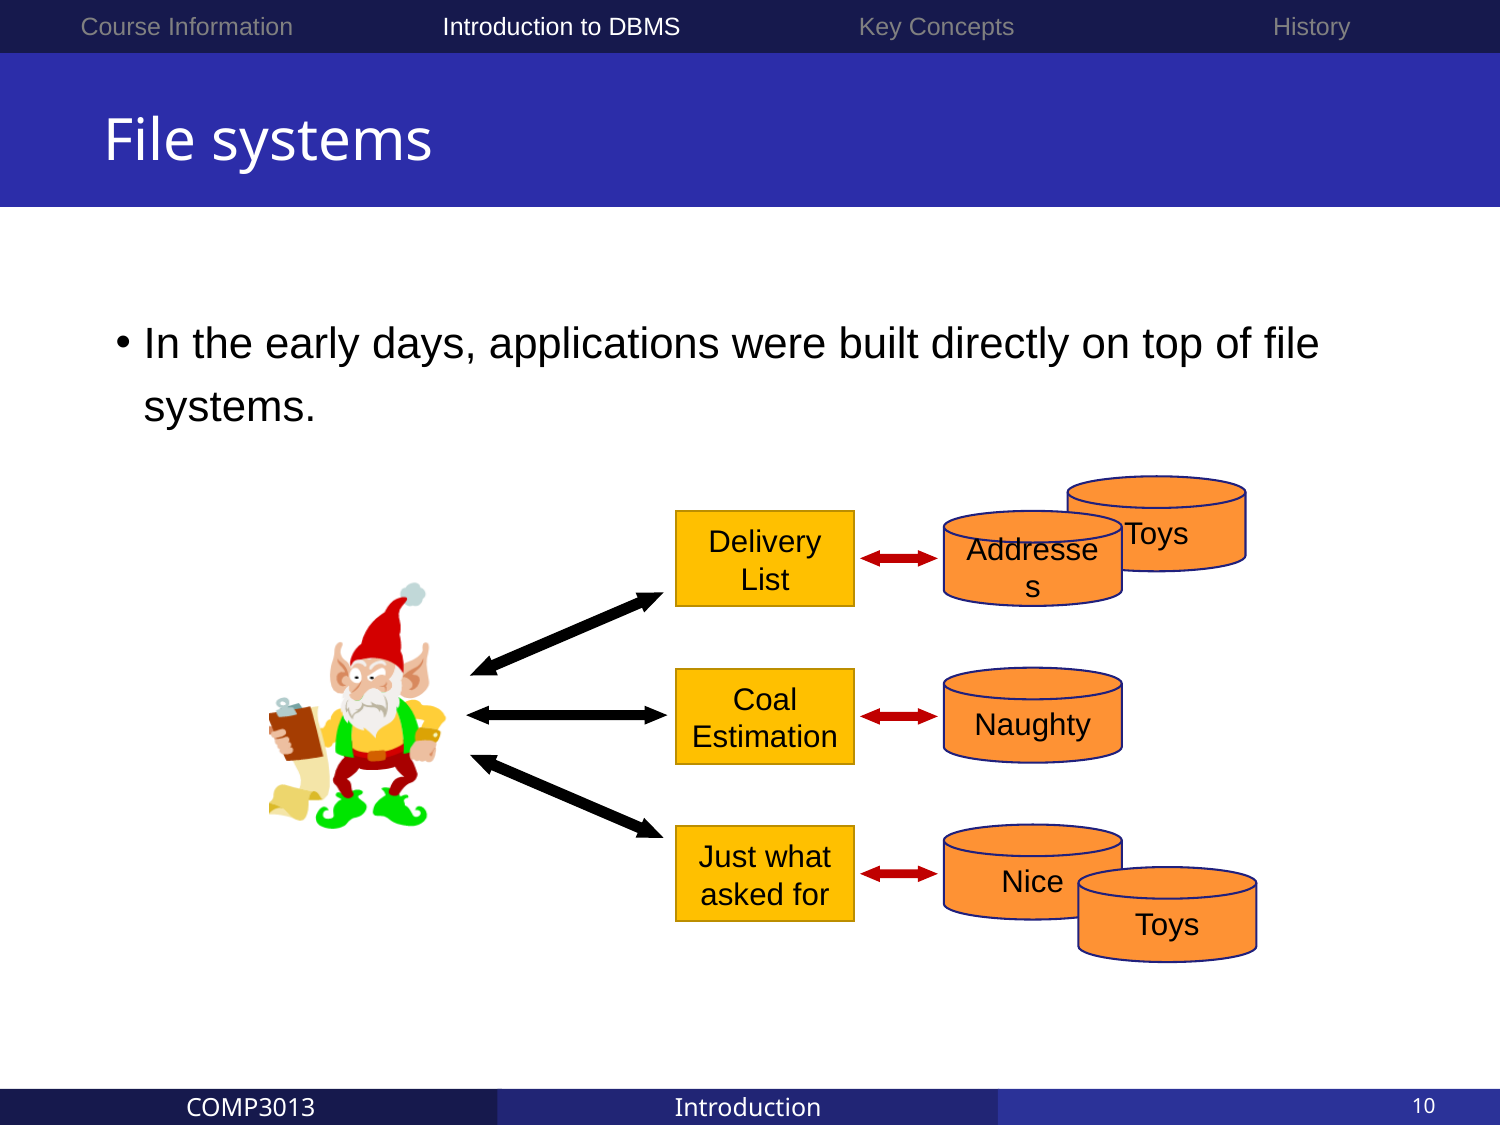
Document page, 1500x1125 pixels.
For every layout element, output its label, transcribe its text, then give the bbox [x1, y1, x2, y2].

text_box History [1124, 0, 1500, 53]
title File systems [88, 72, 1383, 212]
text_box Introduction to DBMS [373, 0, 749, 53]
list In the early days, applications were built directly on top of file systems. [44, 297, 1427, 533]
text_box Key Concepts [749, 0, 1124, 53]
text_box Course Information [0, 0, 373, 53]
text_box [243, 476, 1257, 963]
